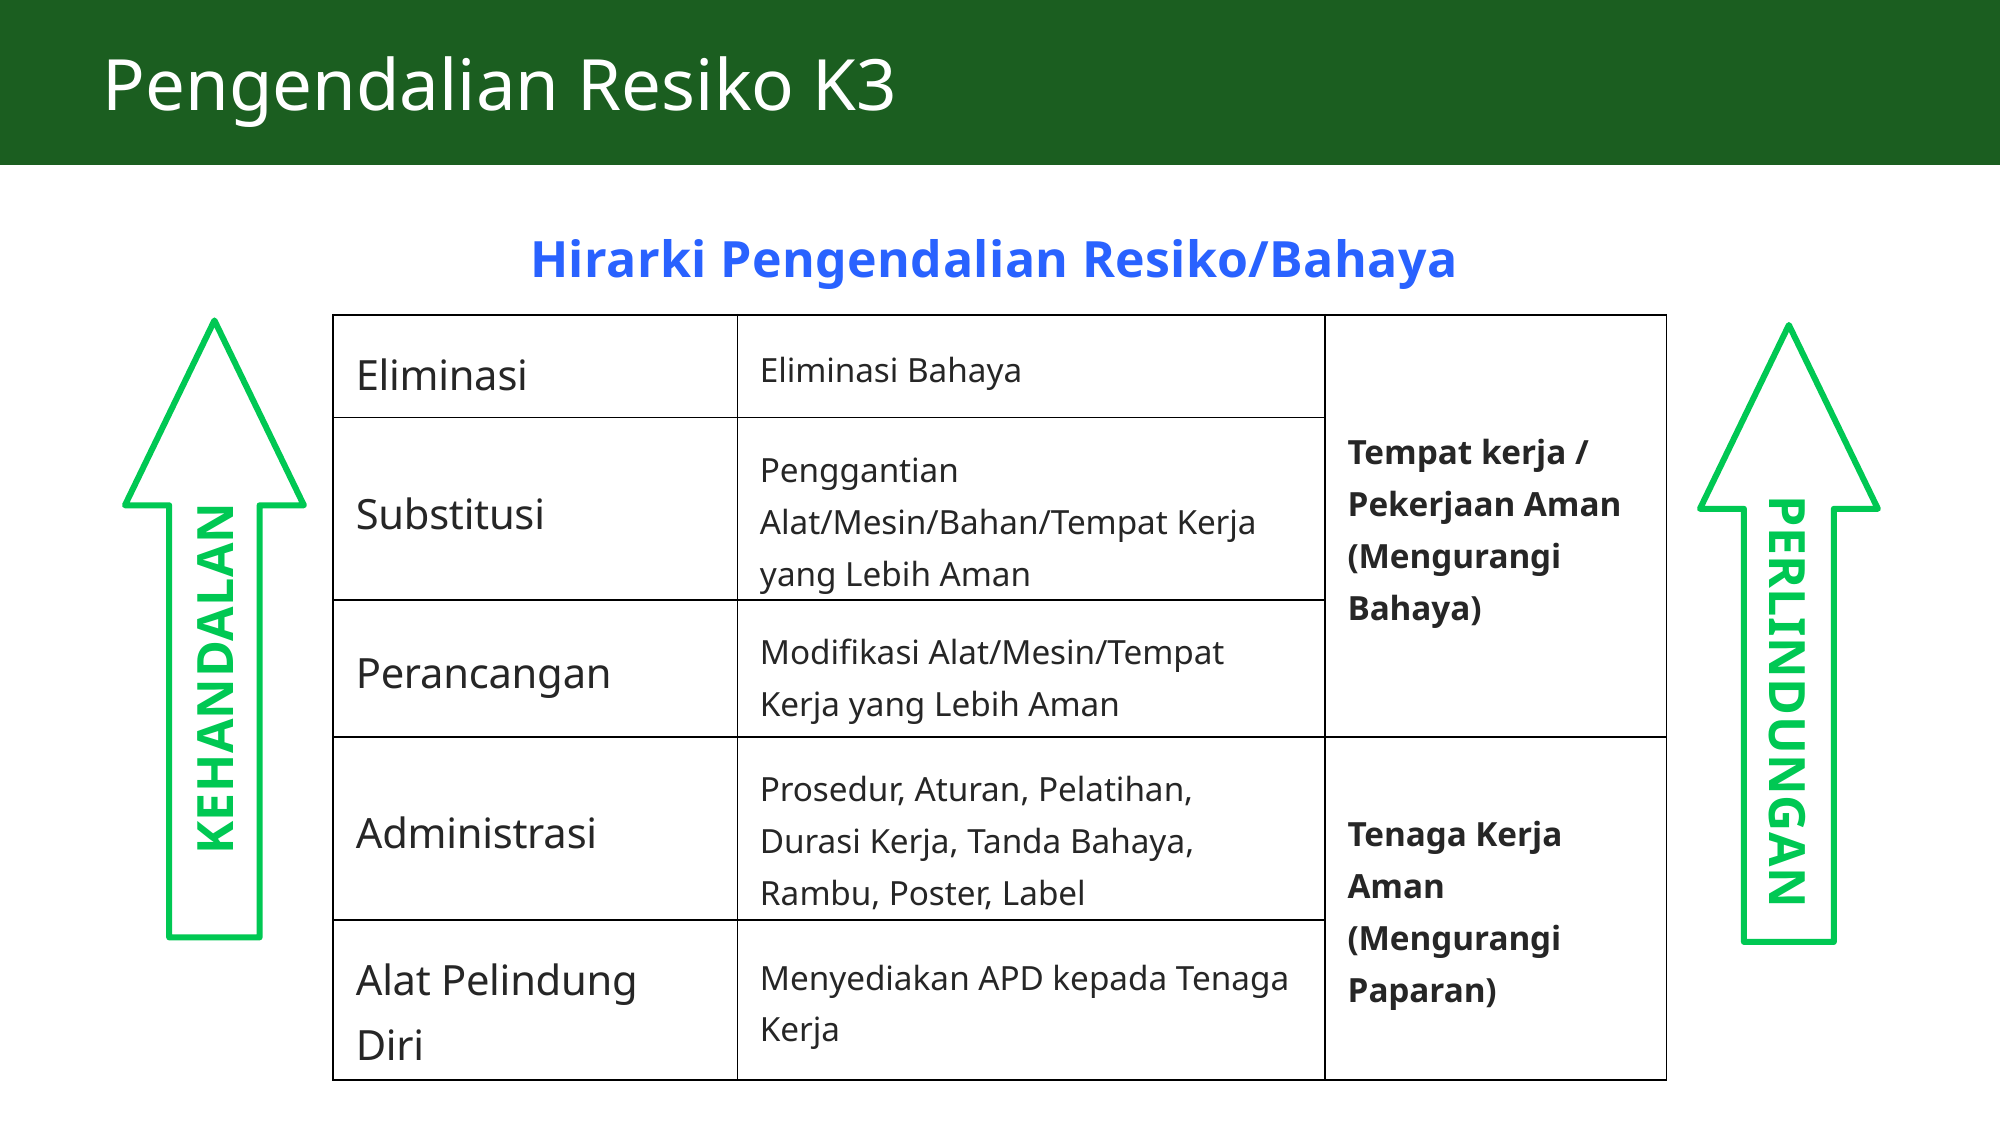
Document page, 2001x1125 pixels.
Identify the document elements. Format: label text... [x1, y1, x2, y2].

table_cell Penggantian Alat/Mesin/Bahan/Tempat Kerja yang Lebih Aman [738, 418, 1324, 599]
table_header Hirarki Pengendalian Resiko/Bahaya [333, 205, 1667, 314]
table_cell Substitusi [334, 418, 737, 599]
table_cell Eliminasi [334, 316, 737, 417]
table_cell Alat Pelindung Diri [334, 921, 737, 1079]
table_cell Eliminasi Bahaya [738, 316, 1324, 417]
table_cell Perancangan [334, 601, 737, 736]
text_box PERLINDUNGAN [1758, 474, 1813, 927]
table_cell Administrasi [334, 738, 737, 919]
text_box [1699, 324, 1878, 942]
table_cell Tenaga Kerja Aman (Mengurangi Paparan) [1326, 738, 1666, 1079]
title Pengendalian Resiko K3 [31, 39, 1969, 228]
table_cell Menyediakan APD kepada Tenaga Kerja [738, 921, 1324, 1079]
table_cell Prosedur, Aturan, Pelatihan, Durasi Kerja, Tanda Bahaya, Rambu, Poster, Label [738, 738, 1324, 919]
text_box KEHANDALAN [190, 474, 245, 884]
table_cell Tempat kerja / Pekerjaan Aman (Mengurangi Bahaya) [1326, 316, 1666, 736]
text_box [124, 320, 304, 938]
text_box [0, 0, 2000, 165]
table_cell Modifikasi Alat/Mesin/Tempat Kerja yang Lebih Aman [738, 601, 1324, 736]
